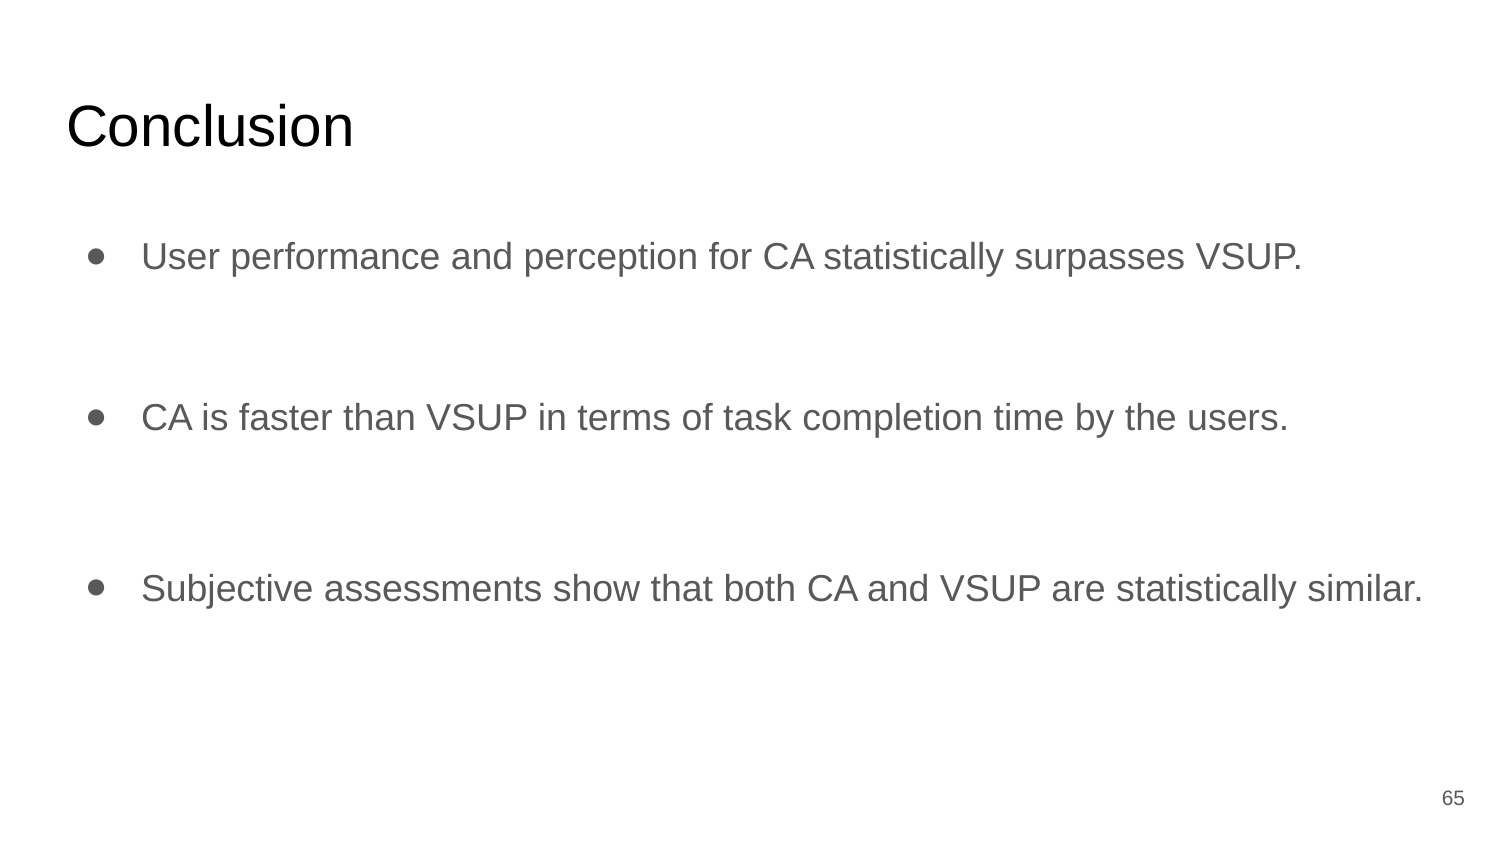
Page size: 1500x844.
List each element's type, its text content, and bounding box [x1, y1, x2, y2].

slide_number 65 [1389, 764, 1480, 830]
list User performance and perception for CA statistically surpasses VSUP. CA is faster than VSUP in terms of task completion time by the users. Subjective assessments show that both CA and VSUP are statistically similar. [51, 210, 1449, 771]
title Conclusion [51, 72, 1449, 167]
